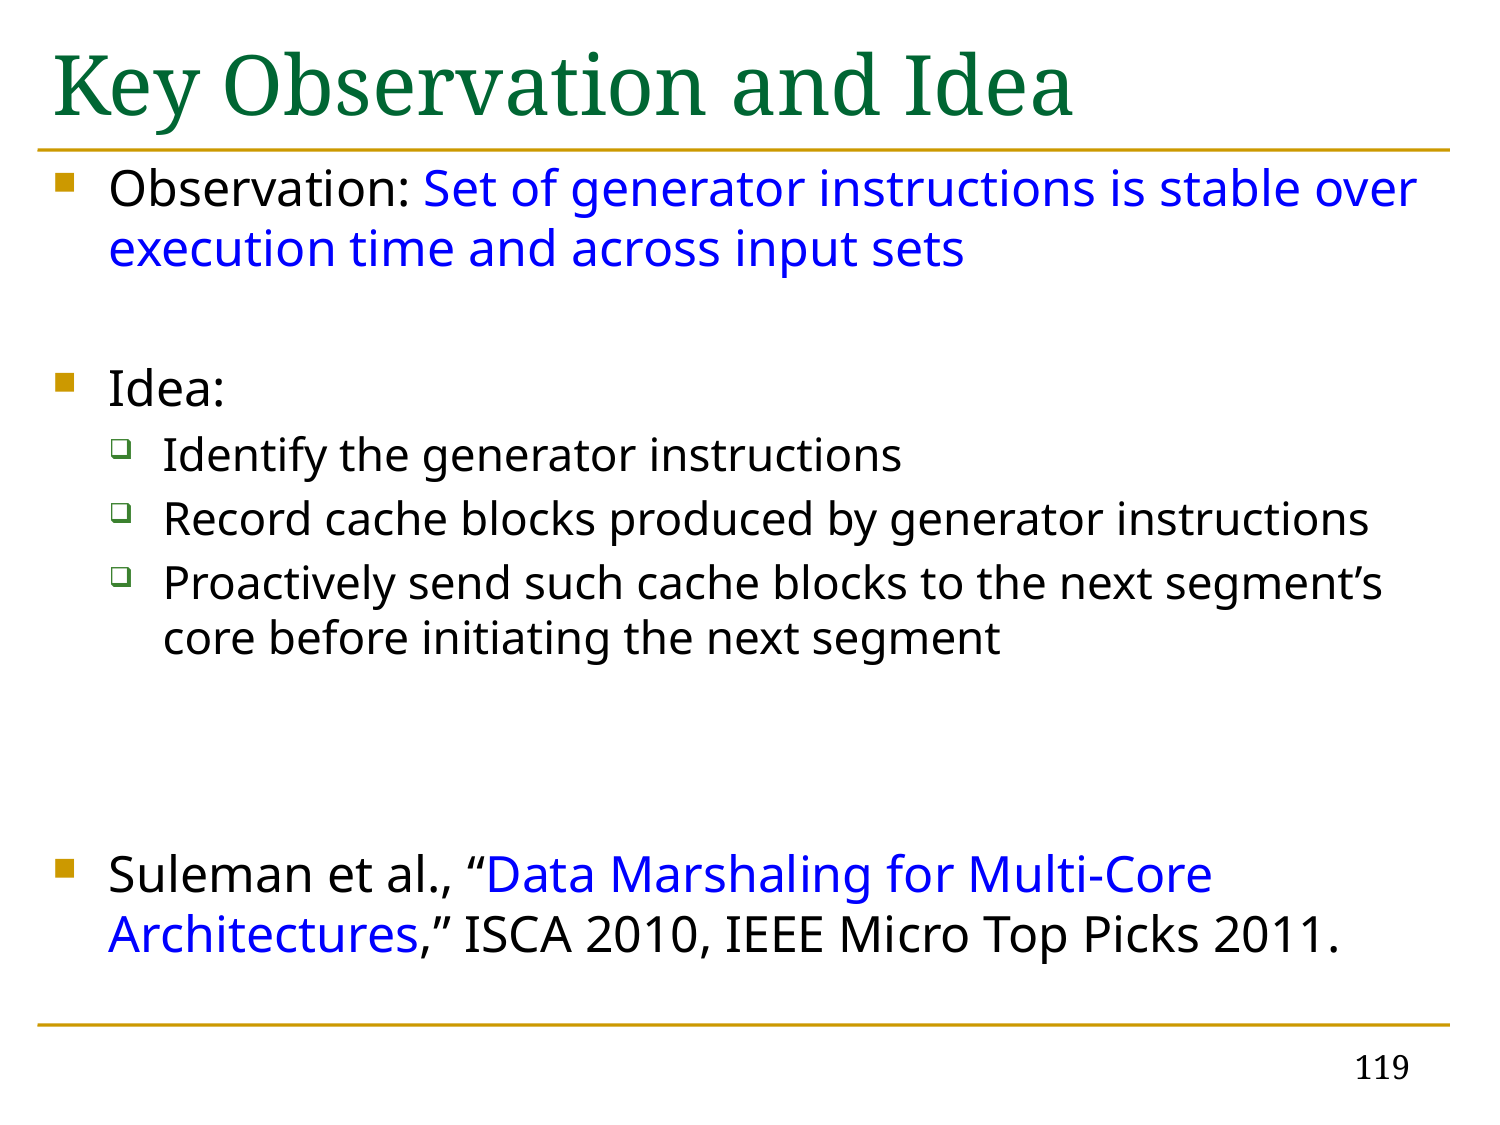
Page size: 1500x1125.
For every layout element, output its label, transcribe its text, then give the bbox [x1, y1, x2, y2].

title Key Observation and Idea [37, 24, 1450, 148]
list Observation: Set of generator instructions is stable over execution time and across input sets Idea: Identify the generator instructions Record cache blocks produced by generator instructions Proactively send such cache blocks to the next segment’s core before initiating the next segment Suleman et al., “Data Marshaling for Multi-Core Architectures,” ISCA 2010, IEEE Micro Top Picks 2011. [37, 148, 1450, 1025]
slide_number 119 [1074, 1023, 1426, 1100]
